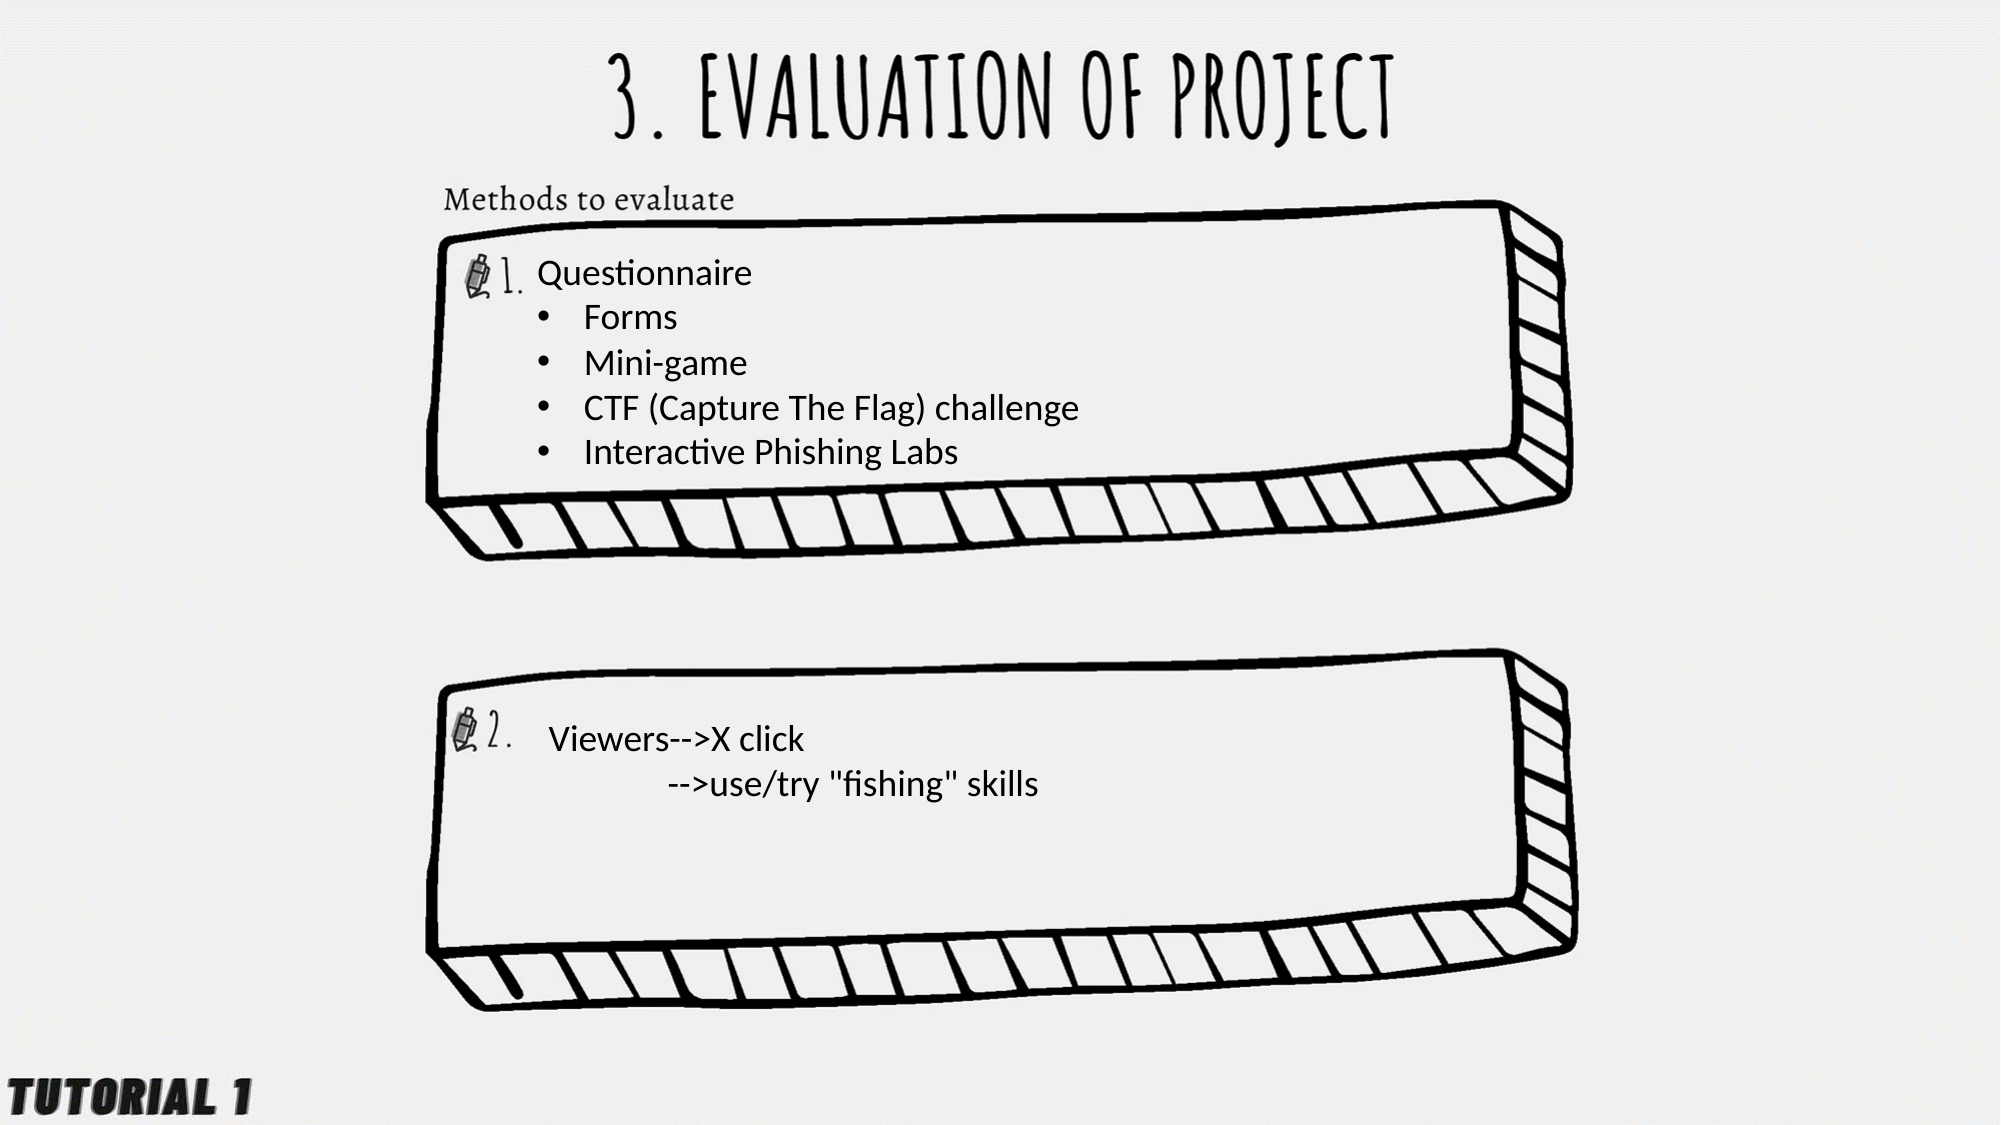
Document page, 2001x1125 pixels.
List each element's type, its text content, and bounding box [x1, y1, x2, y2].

text_box Questionnaire Forms Mini-game CTF (Capture The Flag) challenge Interactive Phishing Labs [522, 240, 1157, 480]
text_box Viewers-->X click -->use/try "fishing" skills [533, 706, 1073, 812]
picture [0, 0, 2001, 1125]
